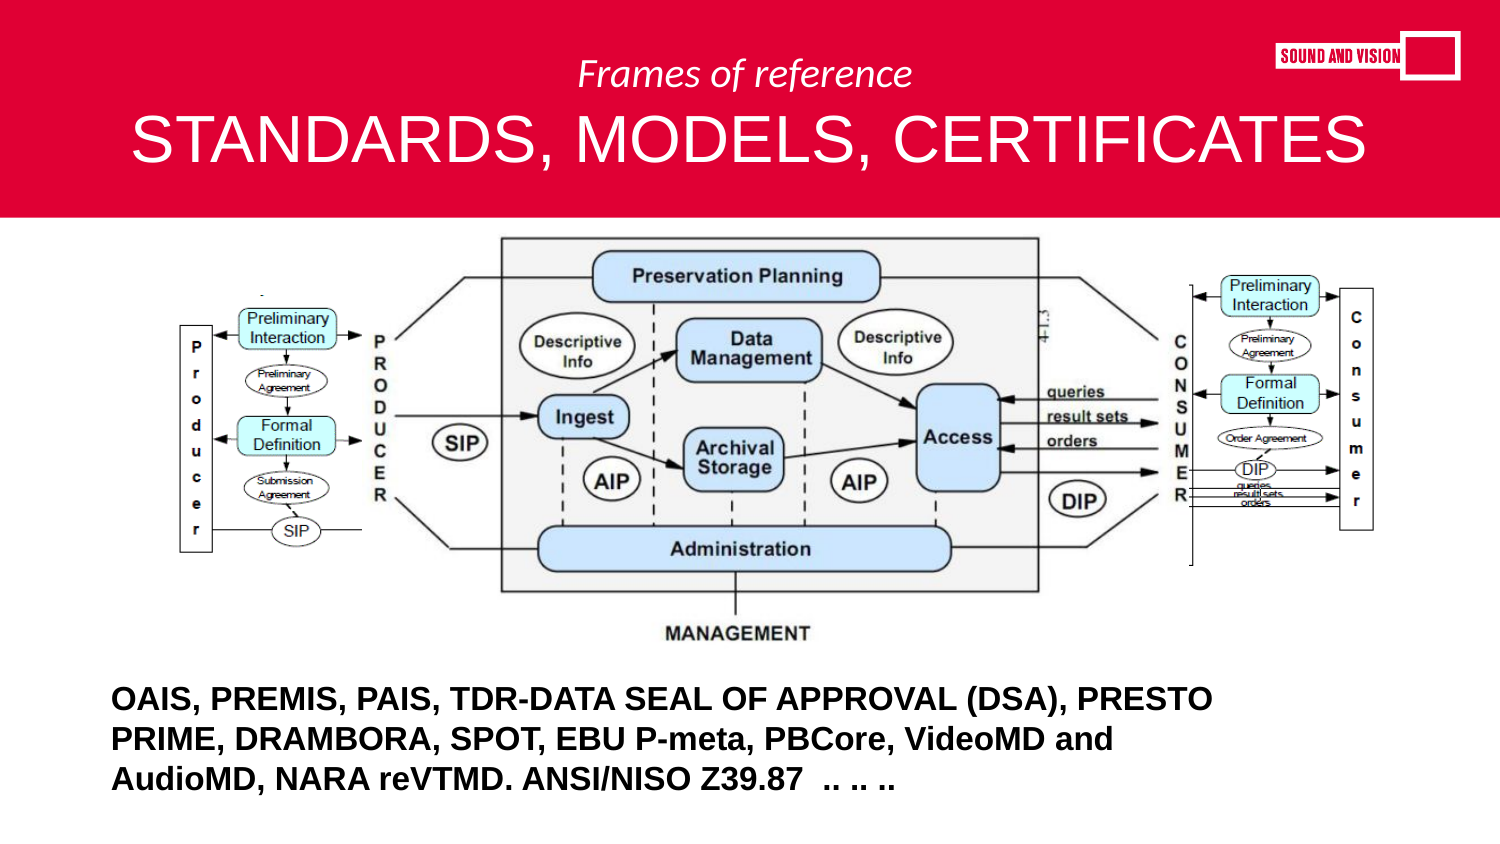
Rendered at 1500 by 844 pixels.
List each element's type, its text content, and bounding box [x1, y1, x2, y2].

picture [1235, 0, 1500, 151]
title Frames of reference STANDARDS, MODELS, CERTIFICATES [0, 0, 1500, 218]
list OAIS, PREMIS, PAIS, TDR-DATA SEAL OF APPROVAL (DSA), PRESTO PRIME, DRAMBORA, SPOT, EBU P-meta, PBCore, VideoMD and AudioMD, NARA reVTMD. ANSI/NISO Z39.87 .. .. .. [95, 669, 1277, 844]
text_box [170, 224, 1378, 649]
